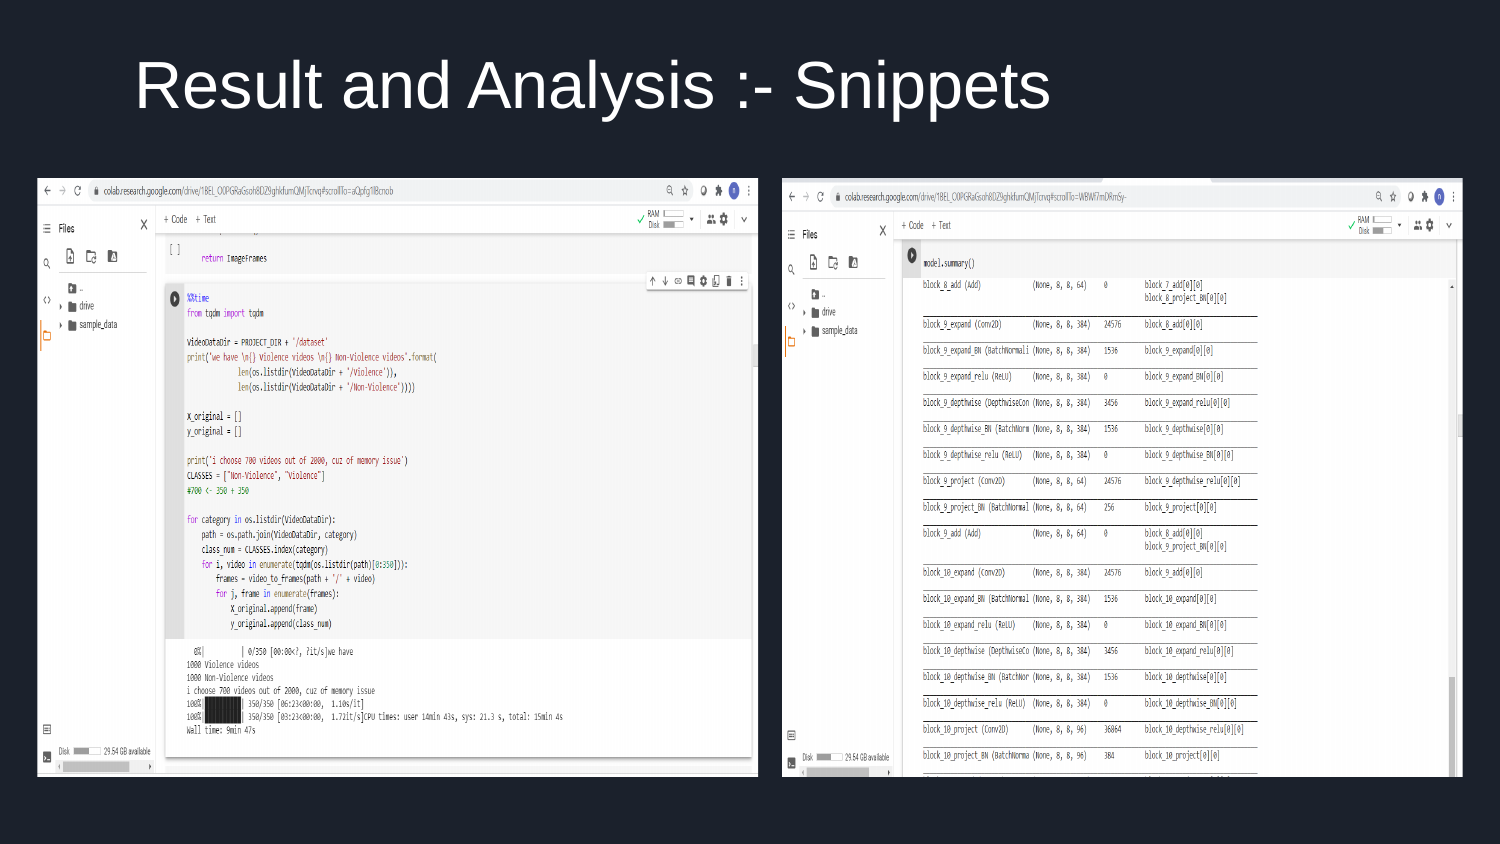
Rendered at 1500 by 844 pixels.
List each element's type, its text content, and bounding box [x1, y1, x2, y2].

text_box Result and Analysis :- Snippets [119, 34, 1324, 130]
picture [781, 178, 1463, 777]
picture [36, 178, 759, 777]
